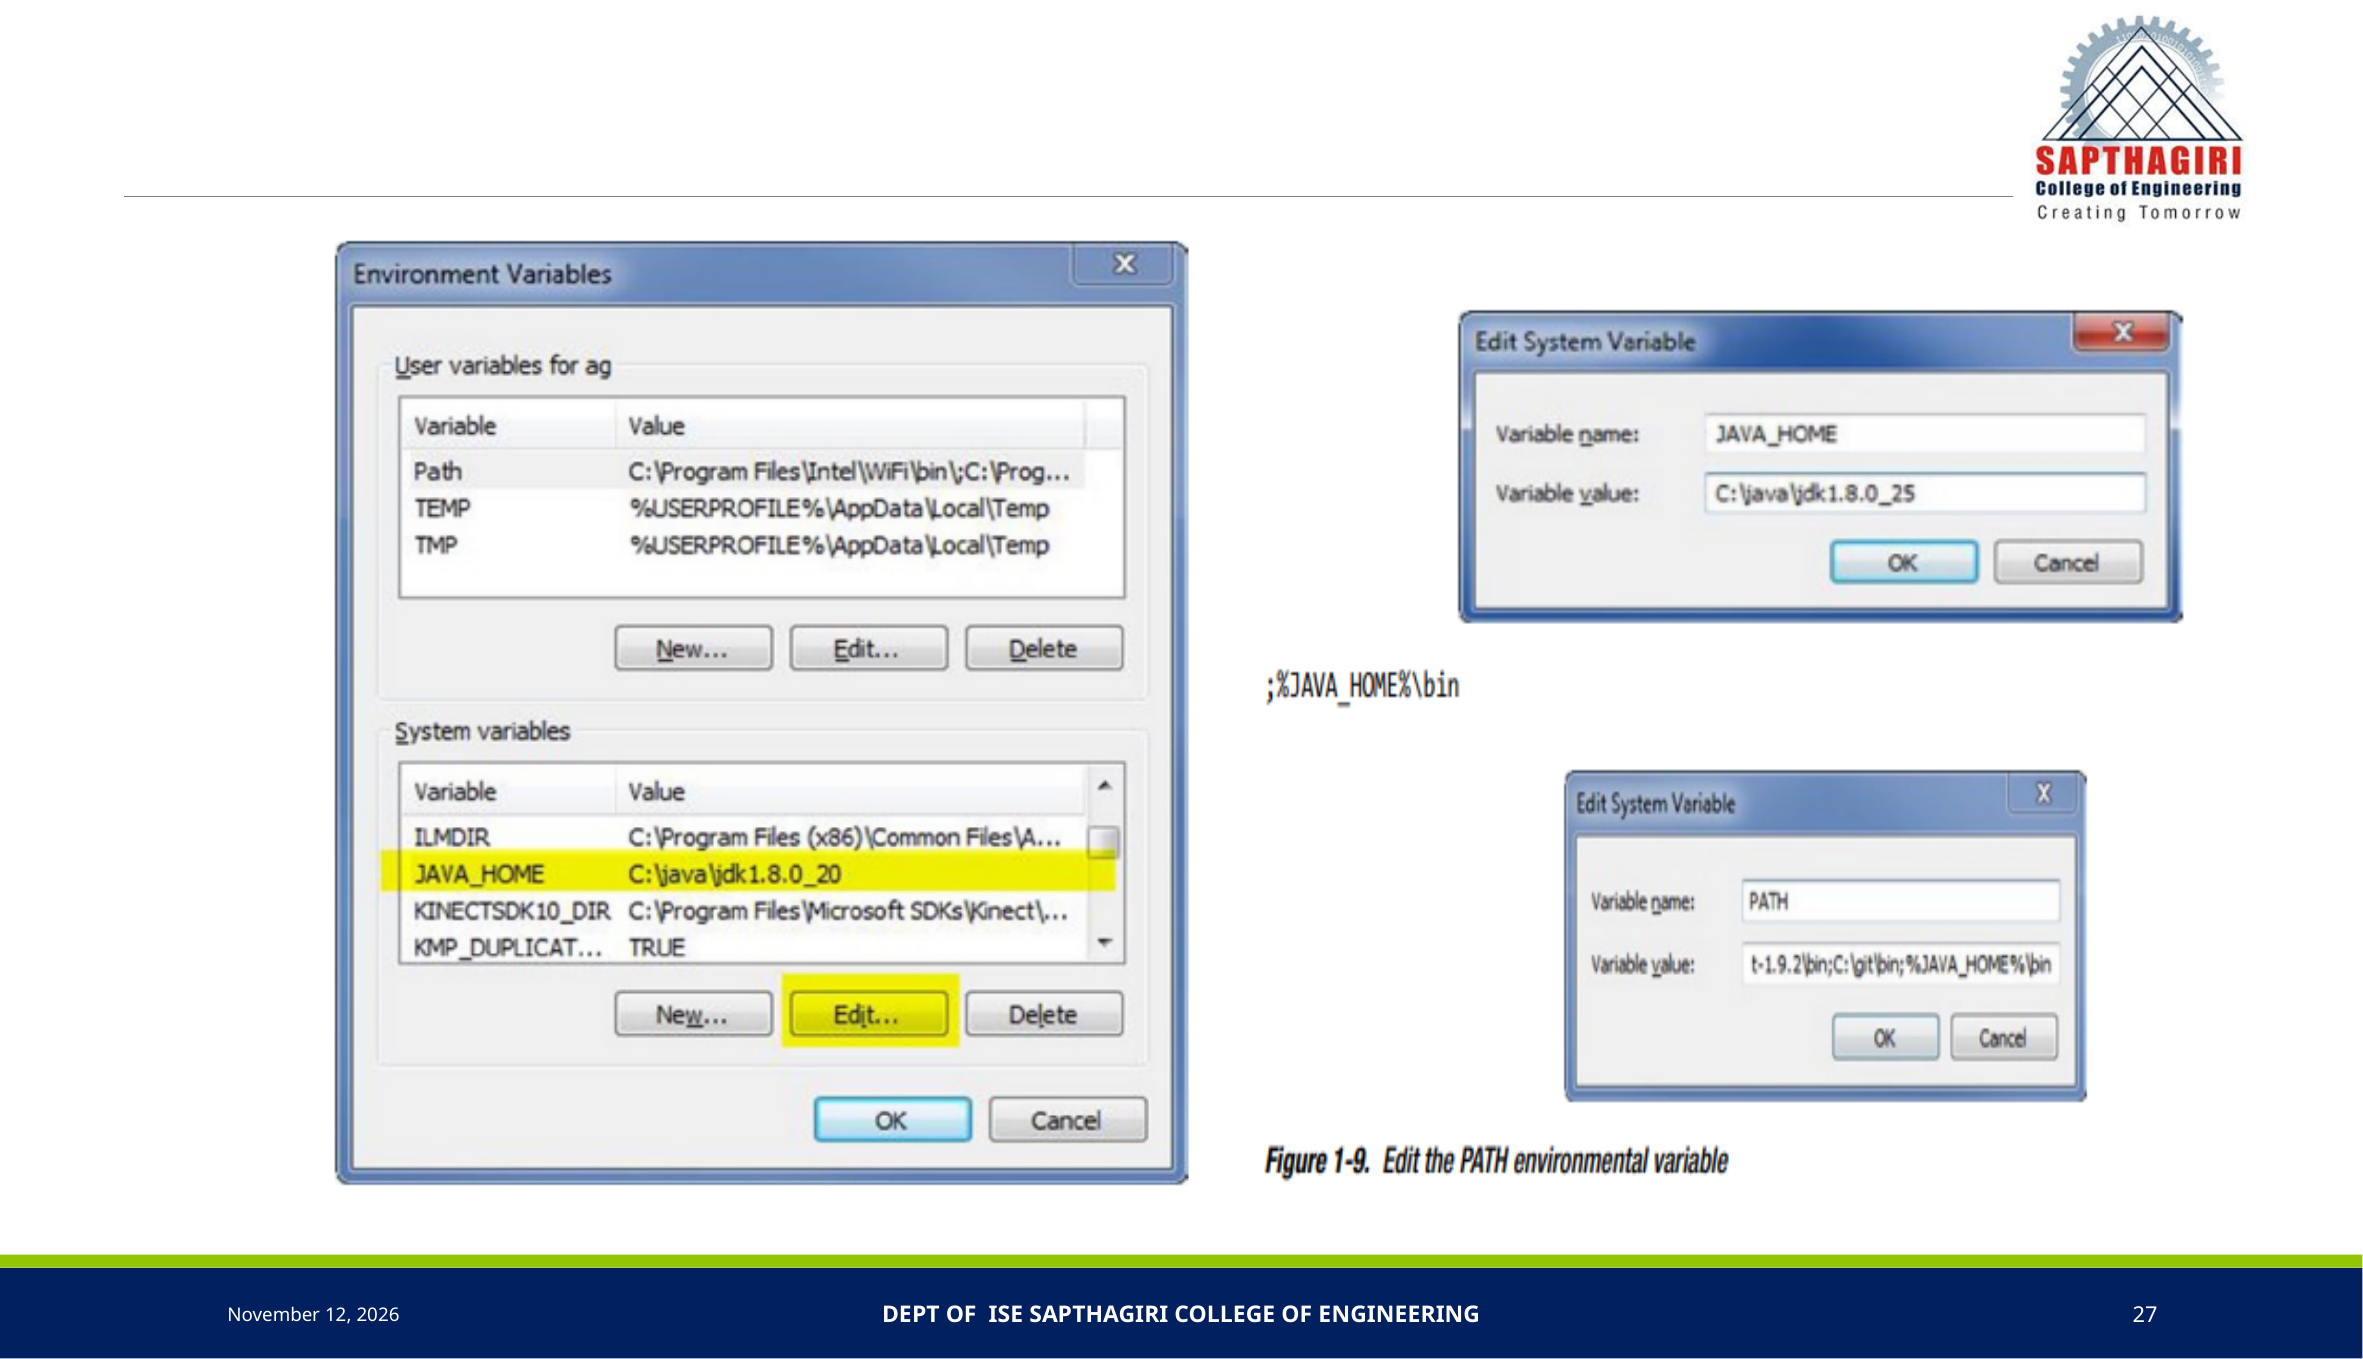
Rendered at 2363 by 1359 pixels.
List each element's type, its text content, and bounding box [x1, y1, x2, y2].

picture [322, 227, 1208, 1199]
picture [2013, 0, 2266, 237]
footer Dept of ISE SAPTHAGIRI COLLEGE OF ENGINEERING [714, 1279, 1649, 1352]
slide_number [212, 1279, 692, 1352]
slide_number 27 [1918, 1279, 2173, 1352]
picture [1209, 282, 2363, 1199]
